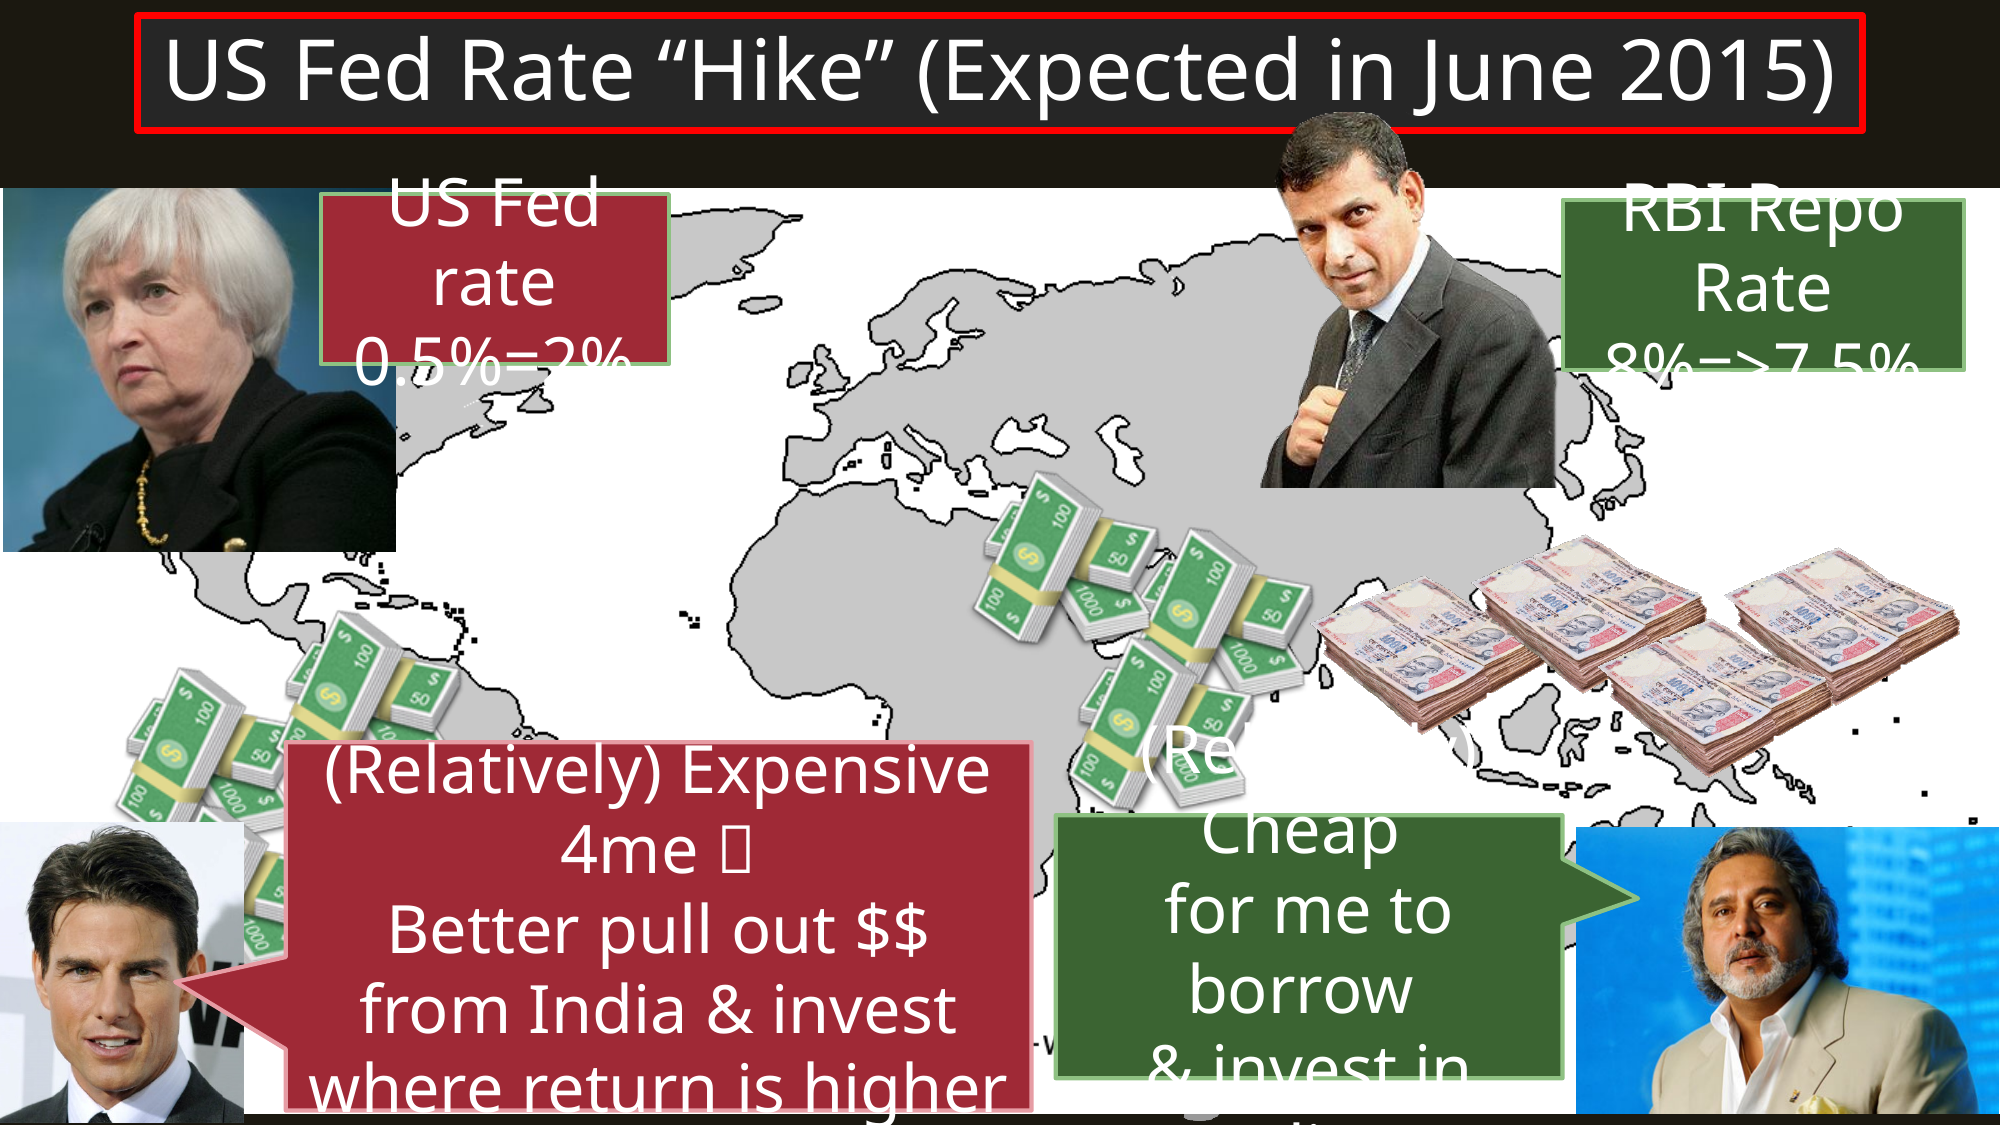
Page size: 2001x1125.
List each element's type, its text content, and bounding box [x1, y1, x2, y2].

title US Fed Rate “Hike” (Expected in June 2015) [134, 12, 1866, 134]
picture [0, 111, 2000, 1125]
